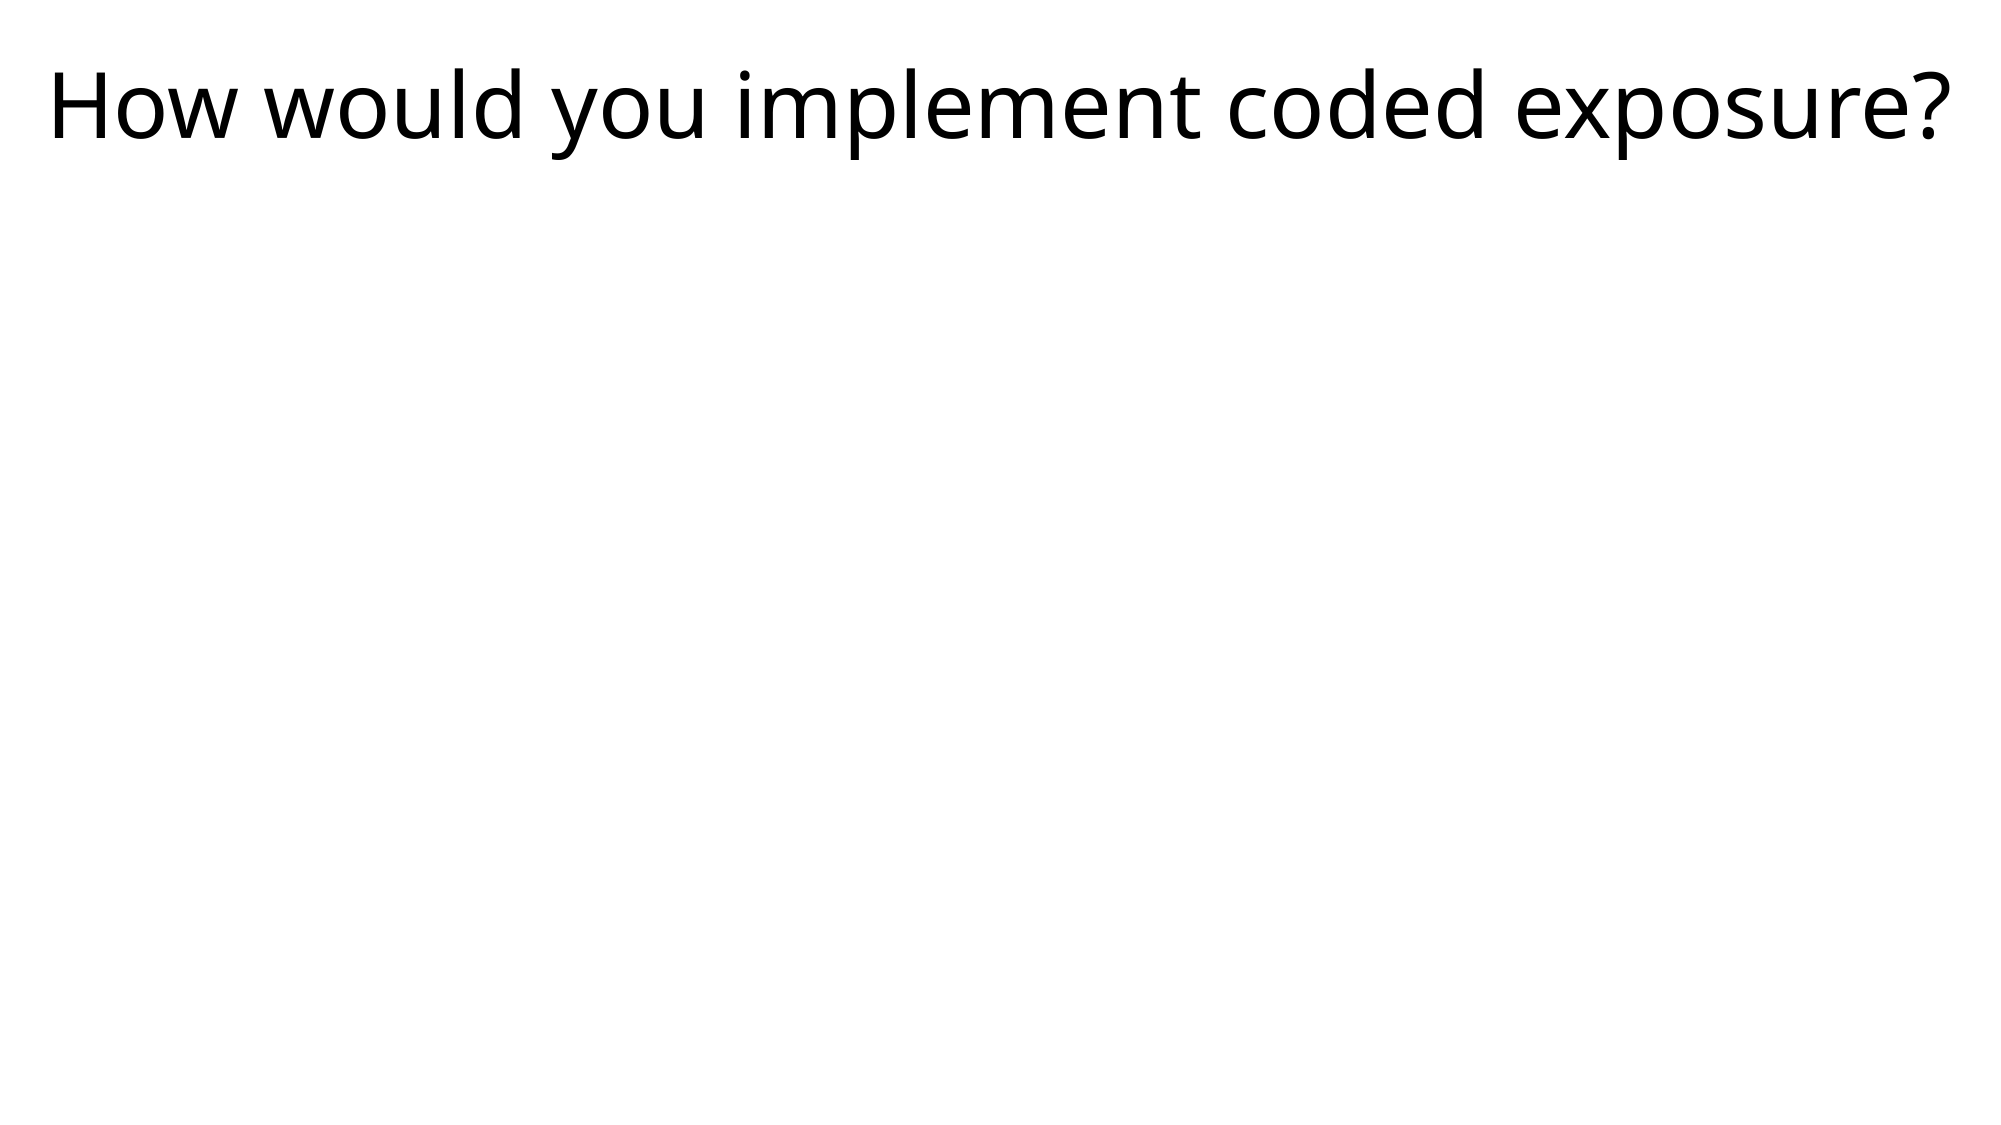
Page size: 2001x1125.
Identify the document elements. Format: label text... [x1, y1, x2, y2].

title How would you implement coded exposure? [0, 0, 2000, 218]
